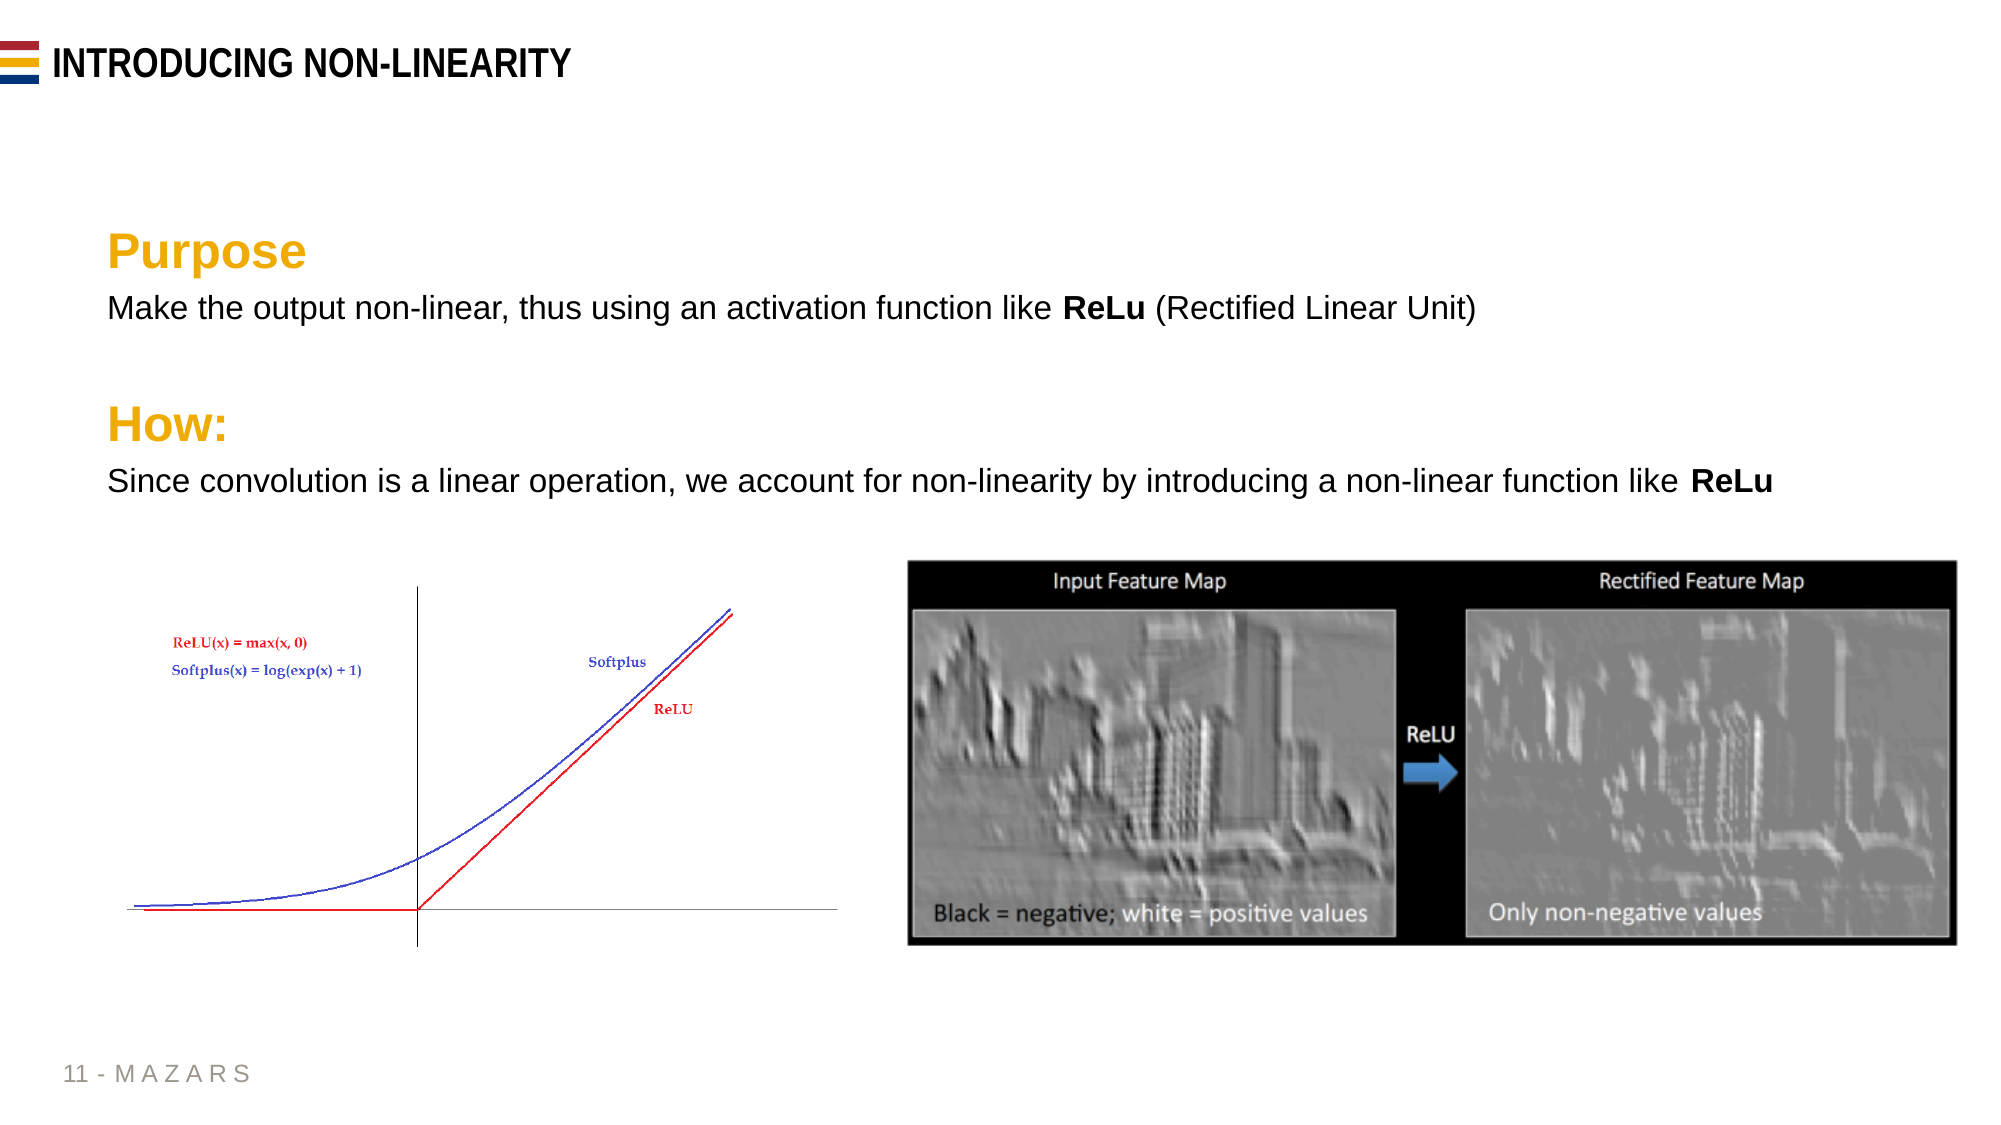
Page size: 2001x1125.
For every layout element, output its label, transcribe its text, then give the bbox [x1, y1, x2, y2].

text_box Purpose Make the output non-linear, thus using an activation function like ReLu (Rectified Linear Unit) [98, 198, 1945, 335]
slide_number 11 [32, 1042, 89, 1103]
picture [127, 561, 869, 953]
title Introducing non-linearity [37, 34, 1963, 94]
text_box How: Since convolution is a linear operation, we account for non-linearity by introducing a non-linear function like ReLu [98, 370, 1945, 508]
picture [902, 556, 1962, 953]
